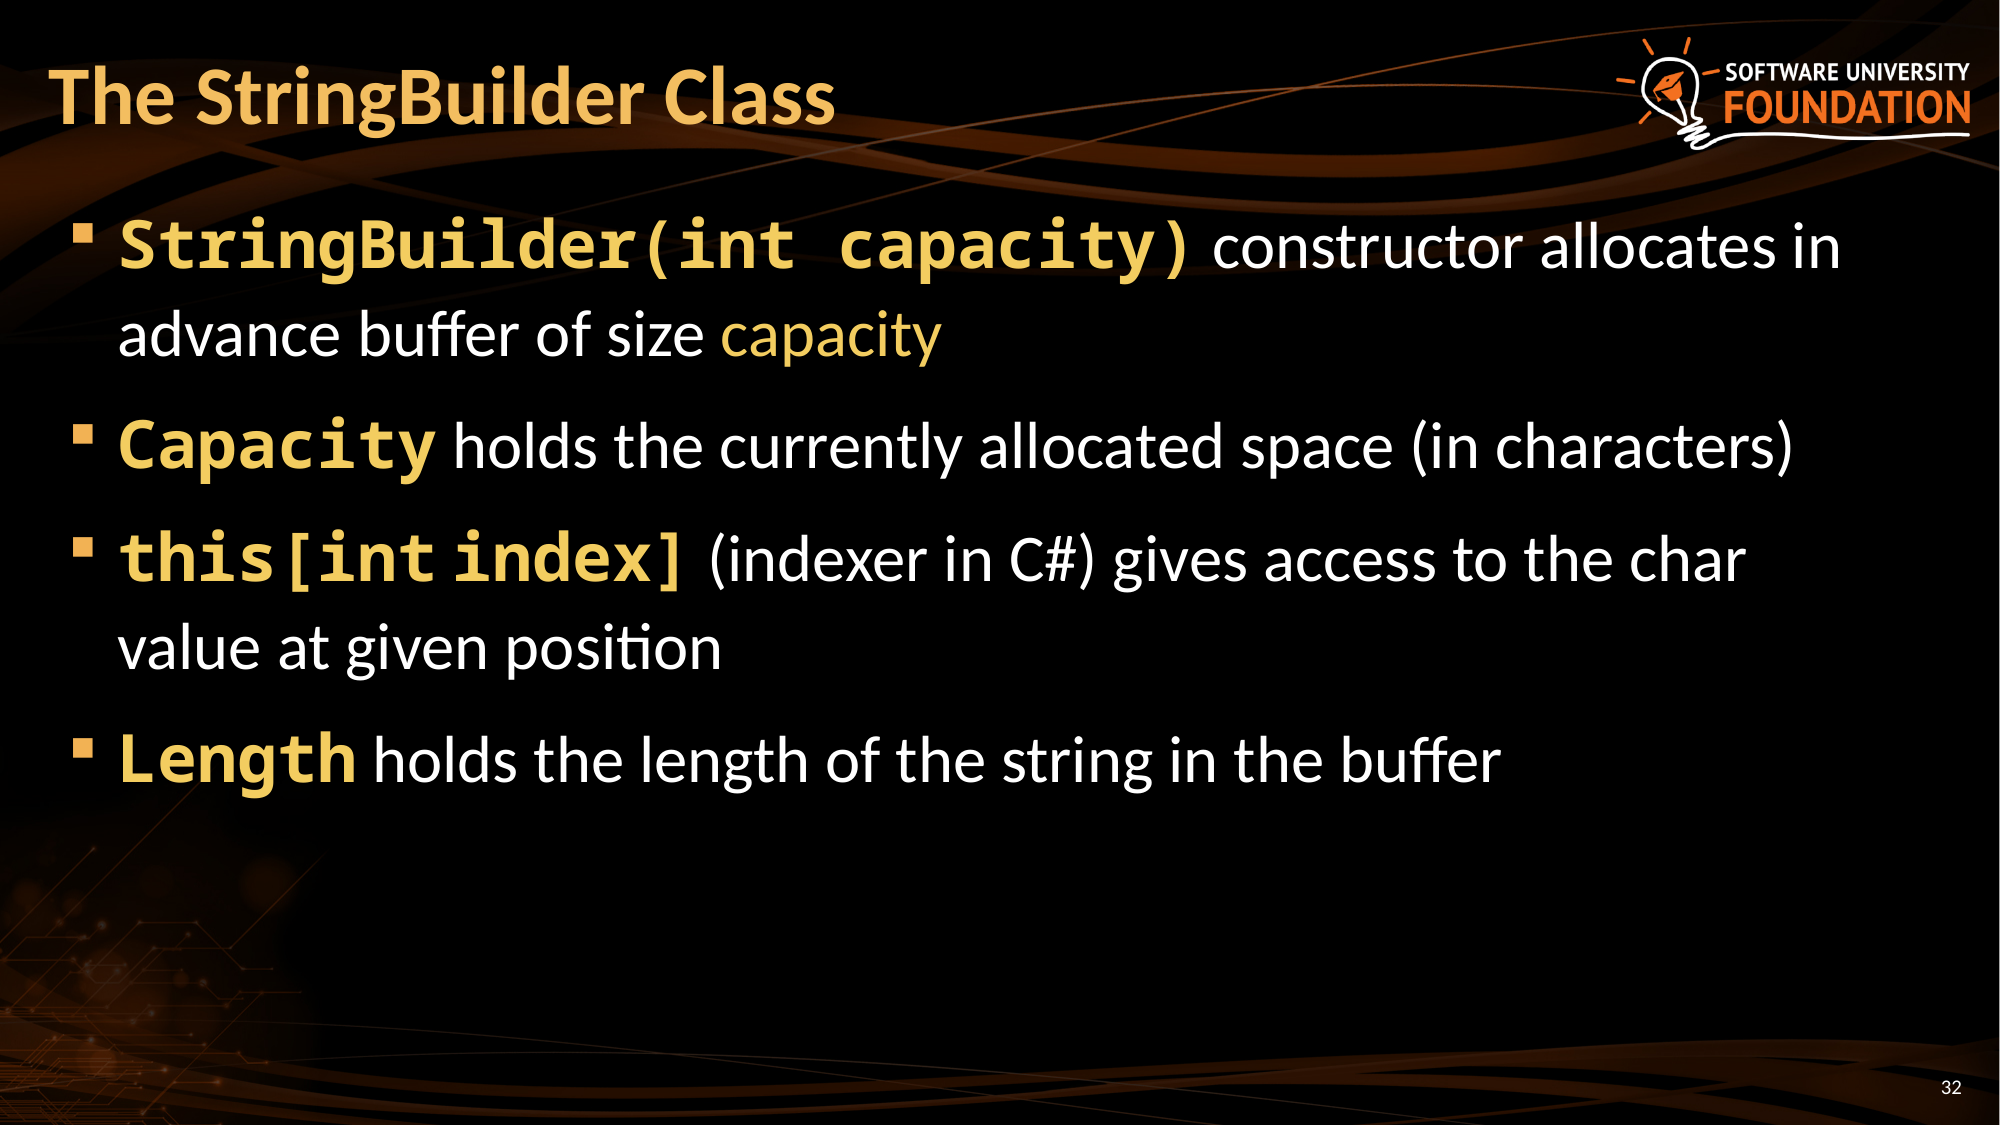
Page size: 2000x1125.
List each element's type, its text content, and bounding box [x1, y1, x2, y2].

picture [0, 0, 2000, 1125]
slide_number 32 [1897, 1070, 1968, 1103]
list StringBuilder(int capacity) constructor allocates in advance buffer of size capacity Capacity holds the currently allocated space (in characters) this[int index] (indexer in C#) gives access to the char value at given position Length holds the length of the string in the buffer [49, 187, 1888, 1071]
title The StringBuilder Class [30, 6, 1602, 189]
